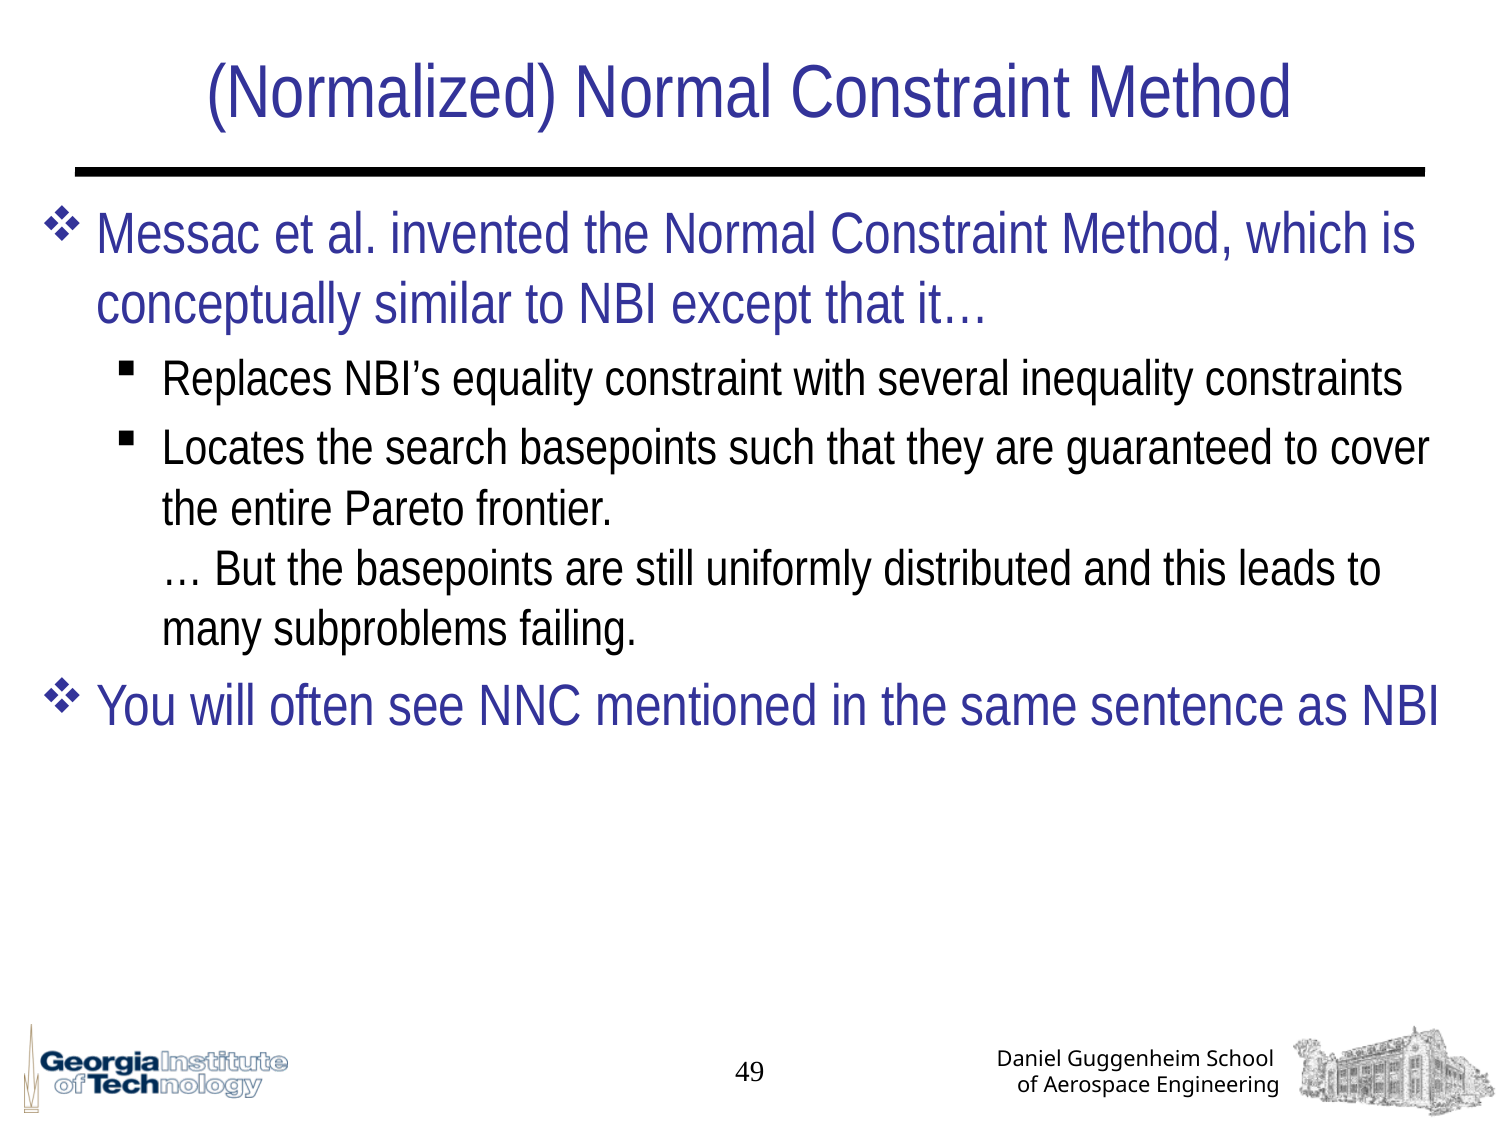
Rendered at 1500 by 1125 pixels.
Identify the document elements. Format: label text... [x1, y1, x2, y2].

picture [24, 1024, 288, 1113]
picture [1287, 1021, 1499, 1121]
title (Normalized) Normal Constraint Method [24, 12, 1476, 163]
list Messac et al. invented the Normal Constraint Method, which is conceptually similar to NBI except that it… Replaces NBI’s equality constraint with several inequality constraints Locates the search basepoints such that they are guaranteed to cover the entire Pareto frontier. … But the basepoints are still uniformly distributed and this leads to many subproblems failing. You will often see NNC mentioned in the same sentence as NBI [24, 187, 1476, 1001]
